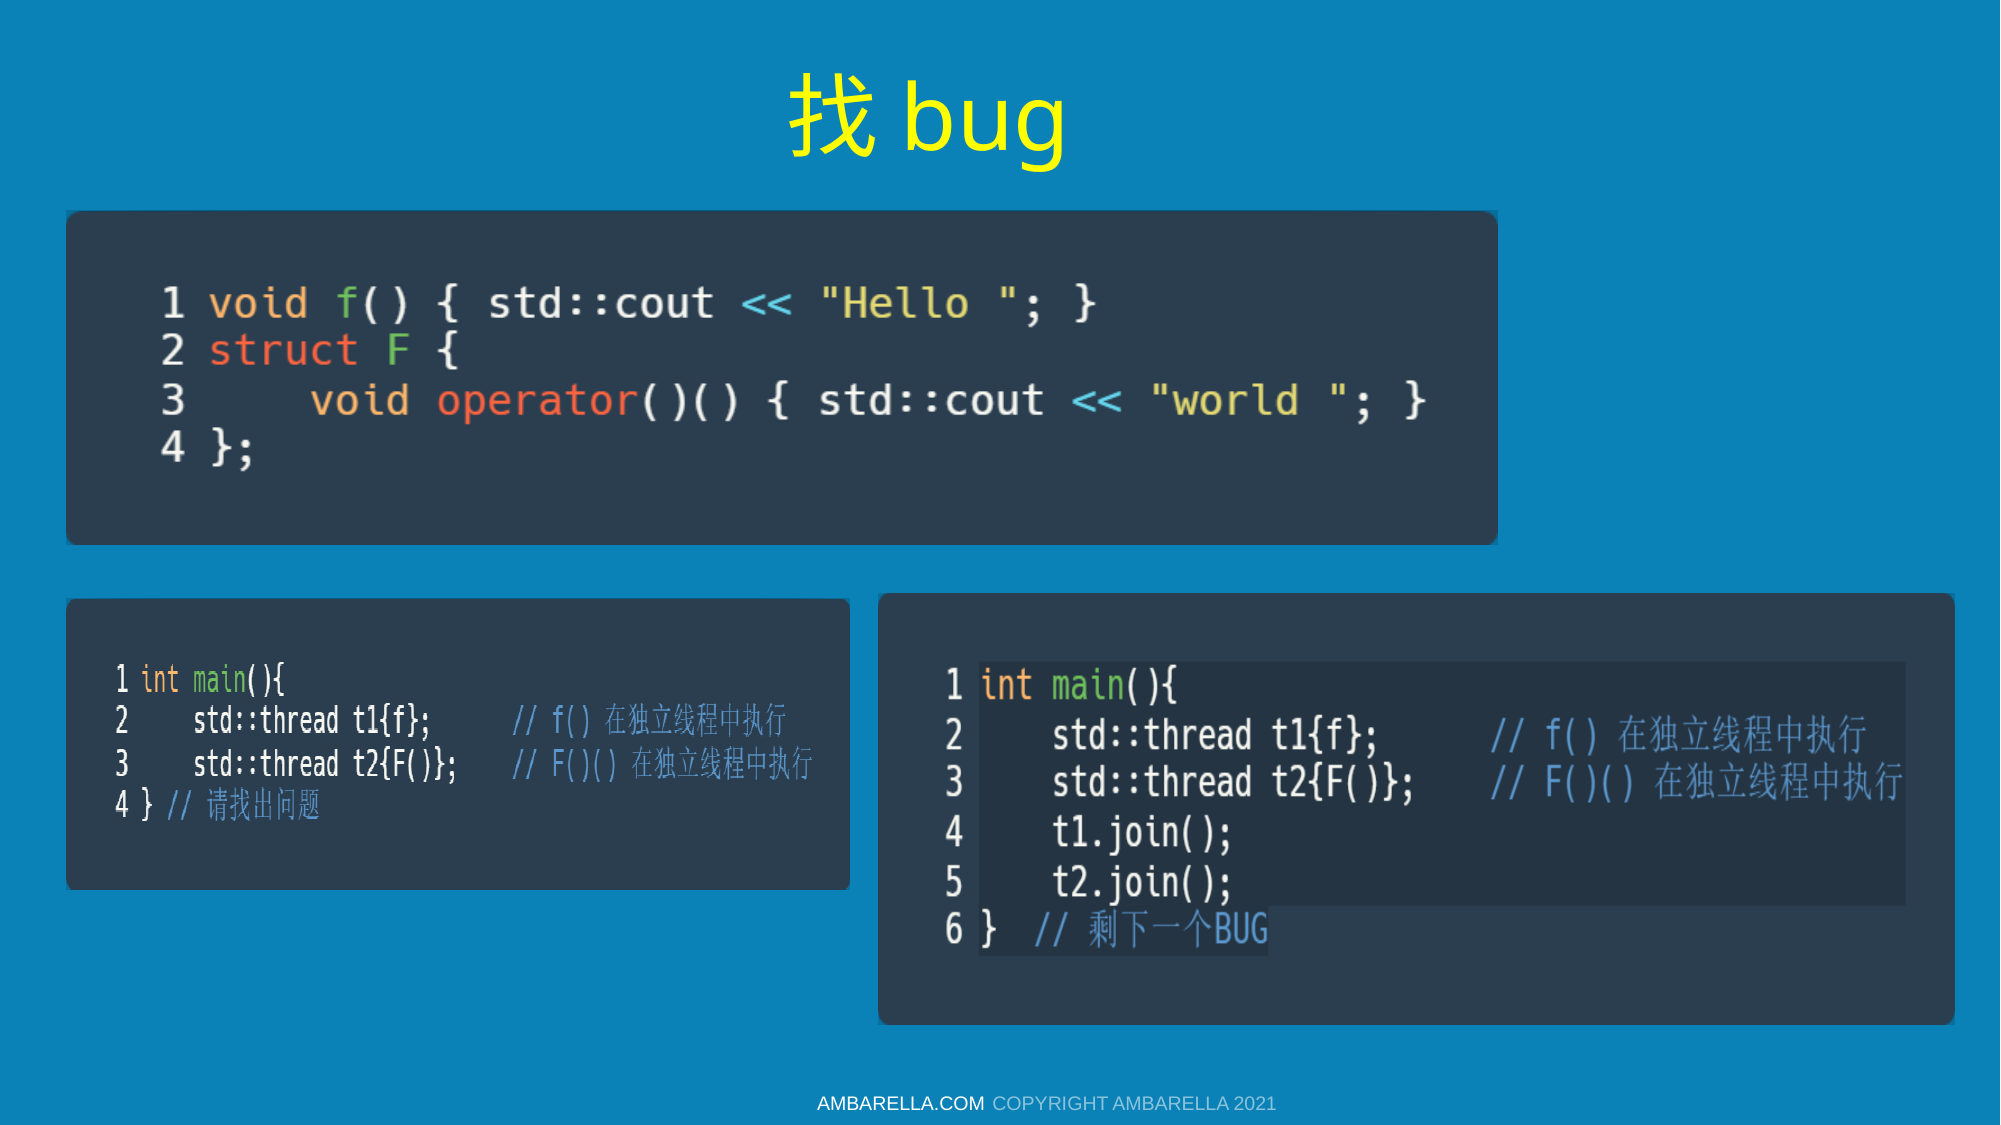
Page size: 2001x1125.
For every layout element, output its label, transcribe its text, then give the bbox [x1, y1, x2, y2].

picture [879, 594, 1954, 1024]
picture [67, 600, 849, 889]
title 找bug [66, 12, 1792, 230]
text_box [34, 605, 878, 940]
picture [67, 212, 1497, 544]
